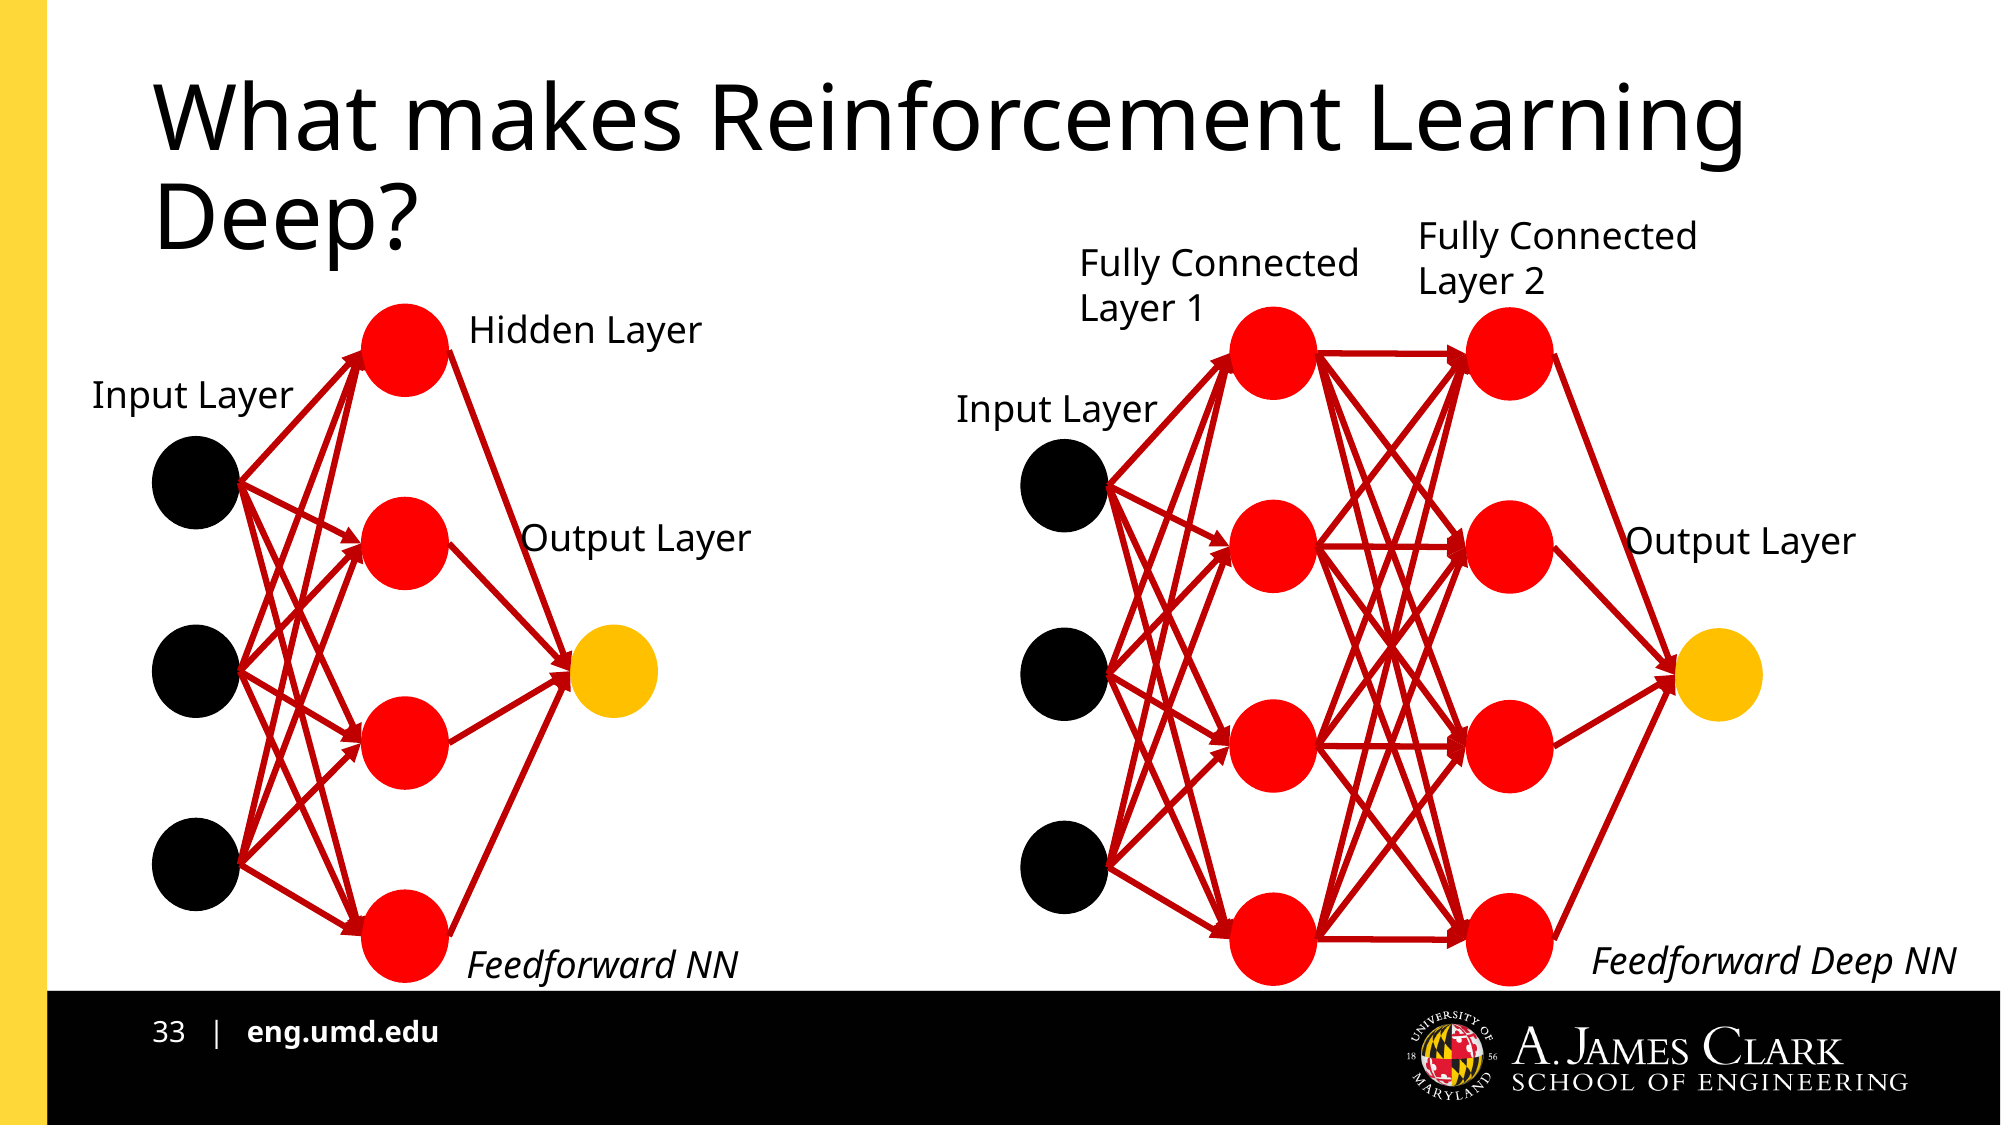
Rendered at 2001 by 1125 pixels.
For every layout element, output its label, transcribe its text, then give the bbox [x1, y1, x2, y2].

text_box [1675, 627, 1764, 723]
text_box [1108, 546, 1230, 746]
text_box [1466, 698, 1553, 795]
text_box Fully Connected Layer 2 [1402, 204, 1717, 310]
text_box [361, 495, 448, 592]
title What makes Reinforcement Learning Deep? [137, 59, 1863, 278]
text_box Input Layer [941, 377, 1108, 438]
text_box [1464, 891, 1555, 988]
text_box [150, 623, 239, 720]
text_box Fully Connected Layer 1 [1064, 231, 1378, 337]
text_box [1108, 353, 1230, 546]
text_box [1230, 698, 1317, 794]
footer 33 | eng.umd.edu [137, 1002, 1338, 1063]
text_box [239, 350, 361, 543]
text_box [448, 671, 570, 937]
text_box [1230, 498, 1317, 595]
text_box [239, 543, 361, 742]
text_box [359, 302, 450, 399]
text_box [150, 434, 239, 531]
text_box [361, 695, 448, 791]
text_box Output Layer [570, 506, 767, 566]
text_box Output Layer [1675, 509, 1872, 570]
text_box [239, 742, 361, 864]
text_box Feedforward Deep NN [1576, 929, 1973, 990]
text_box [1228, 337, 1319, 402]
text_box [1228, 891, 1319, 987]
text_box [1108, 867, 1230, 940]
text_box [150, 816, 239, 913]
text_box [1466, 499, 1553, 595]
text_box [1317, 746, 1466, 940]
text_box [1019, 626, 1108, 723]
text_box [1019, 438, 1108, 534]
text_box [1553, 546, 1675, 674]
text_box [1553, 674, 1675, 940]
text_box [1317, 546, 1466, 746]
picture [0, 0, 2001, 1125]
text_box [359, 888, 450, 984]
text_box [1019, 819, 1108, 916]
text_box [448, 350, 570, 543]
text_box Input Layer [77, 364, 239, 424]
text_box Feedforward NN [451, 933, 754, 994]
text_box [571, 623, 659, 720]
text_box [1317, 353, 1466, 546]
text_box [1553, 353, 1675, 546]
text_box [1108, 746, 1230, 867]
text_box Hidden Layer [453, 298, 718, 359]
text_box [448, 543, 570, 671]
text_box [1464, 310, 1555, 402]
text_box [239, 864, 361, 937]
